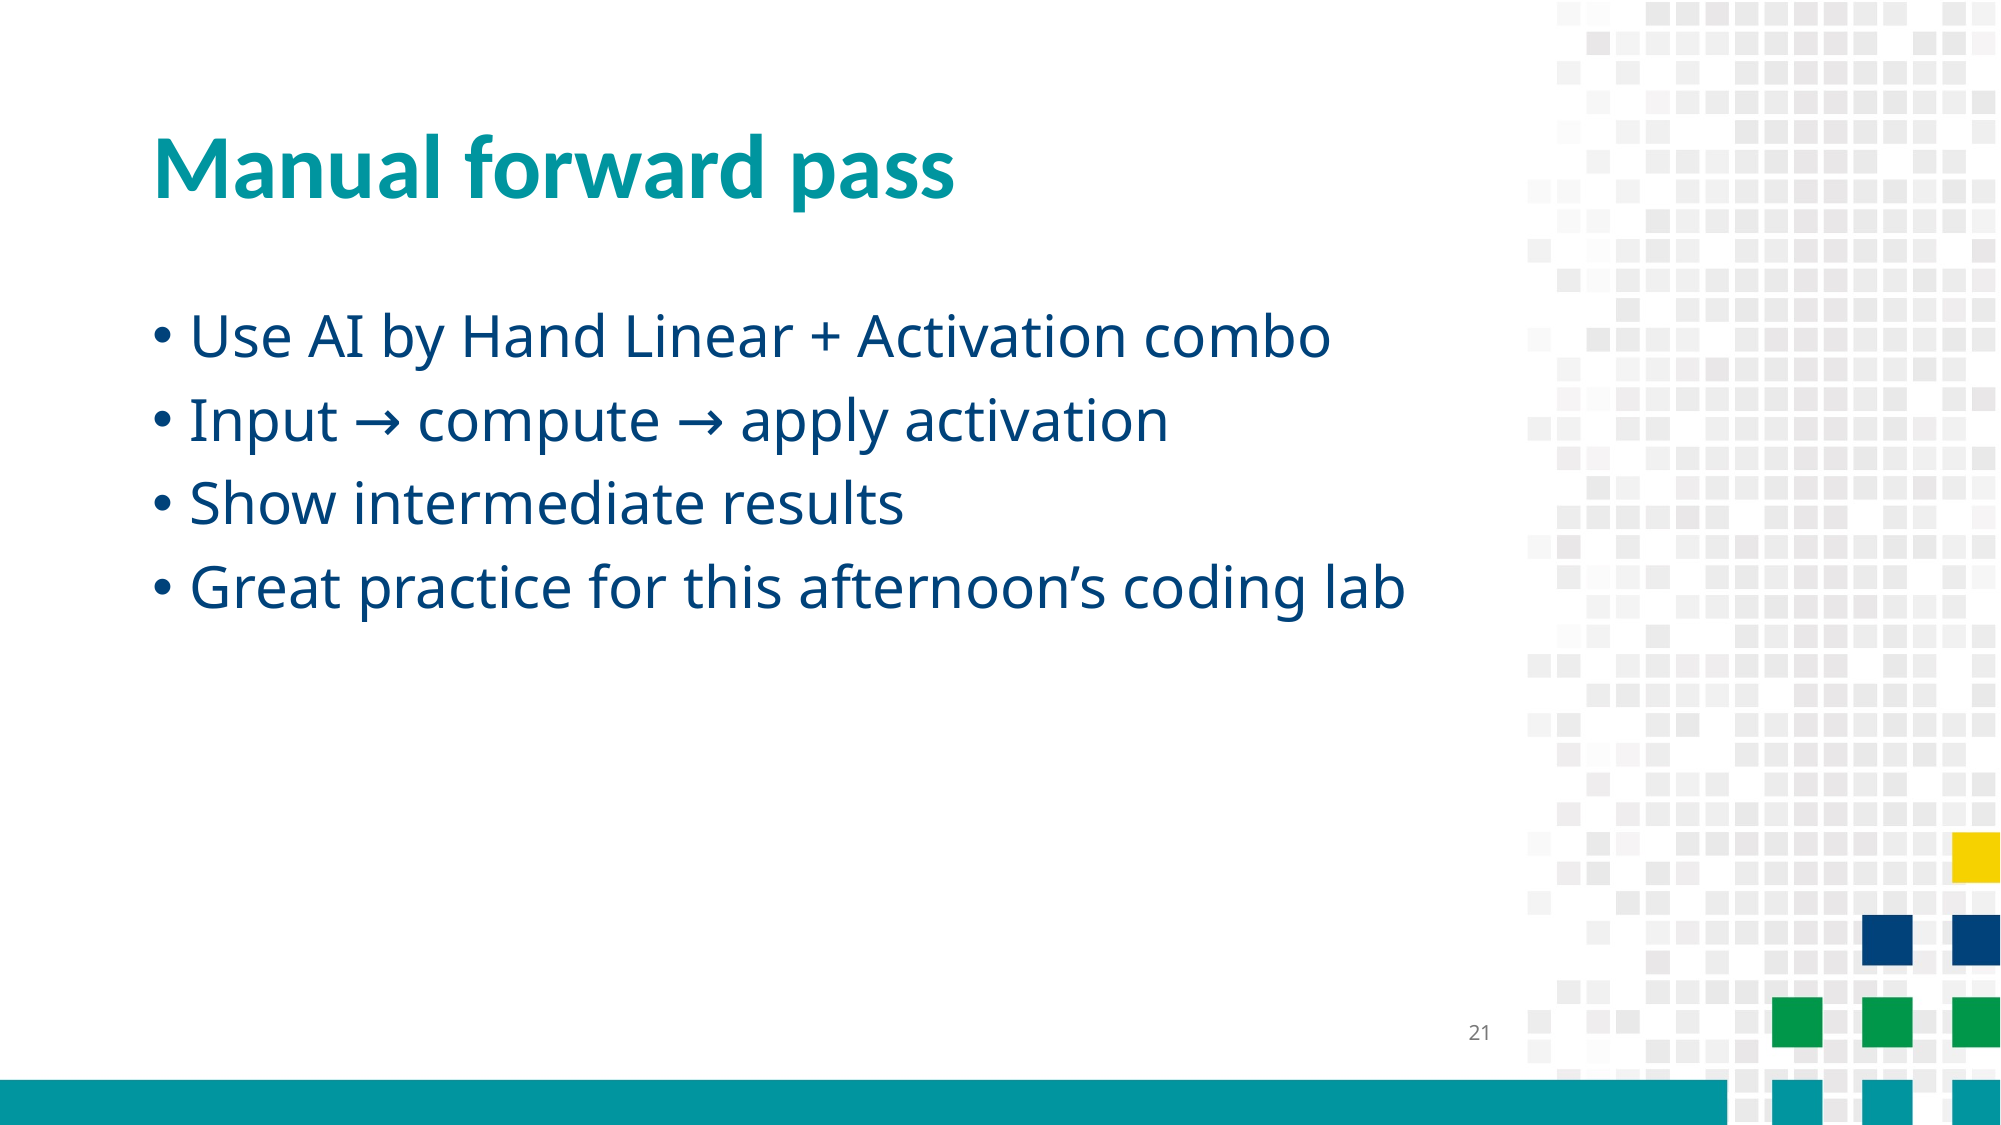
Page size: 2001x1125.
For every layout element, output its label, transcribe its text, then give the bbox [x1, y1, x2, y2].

picture [0, 0, 2001, 1125]
slide_number 21 [1191, 1003, 1507, 1064]
title Manual forward pass [137, 59, 1863, 278]
